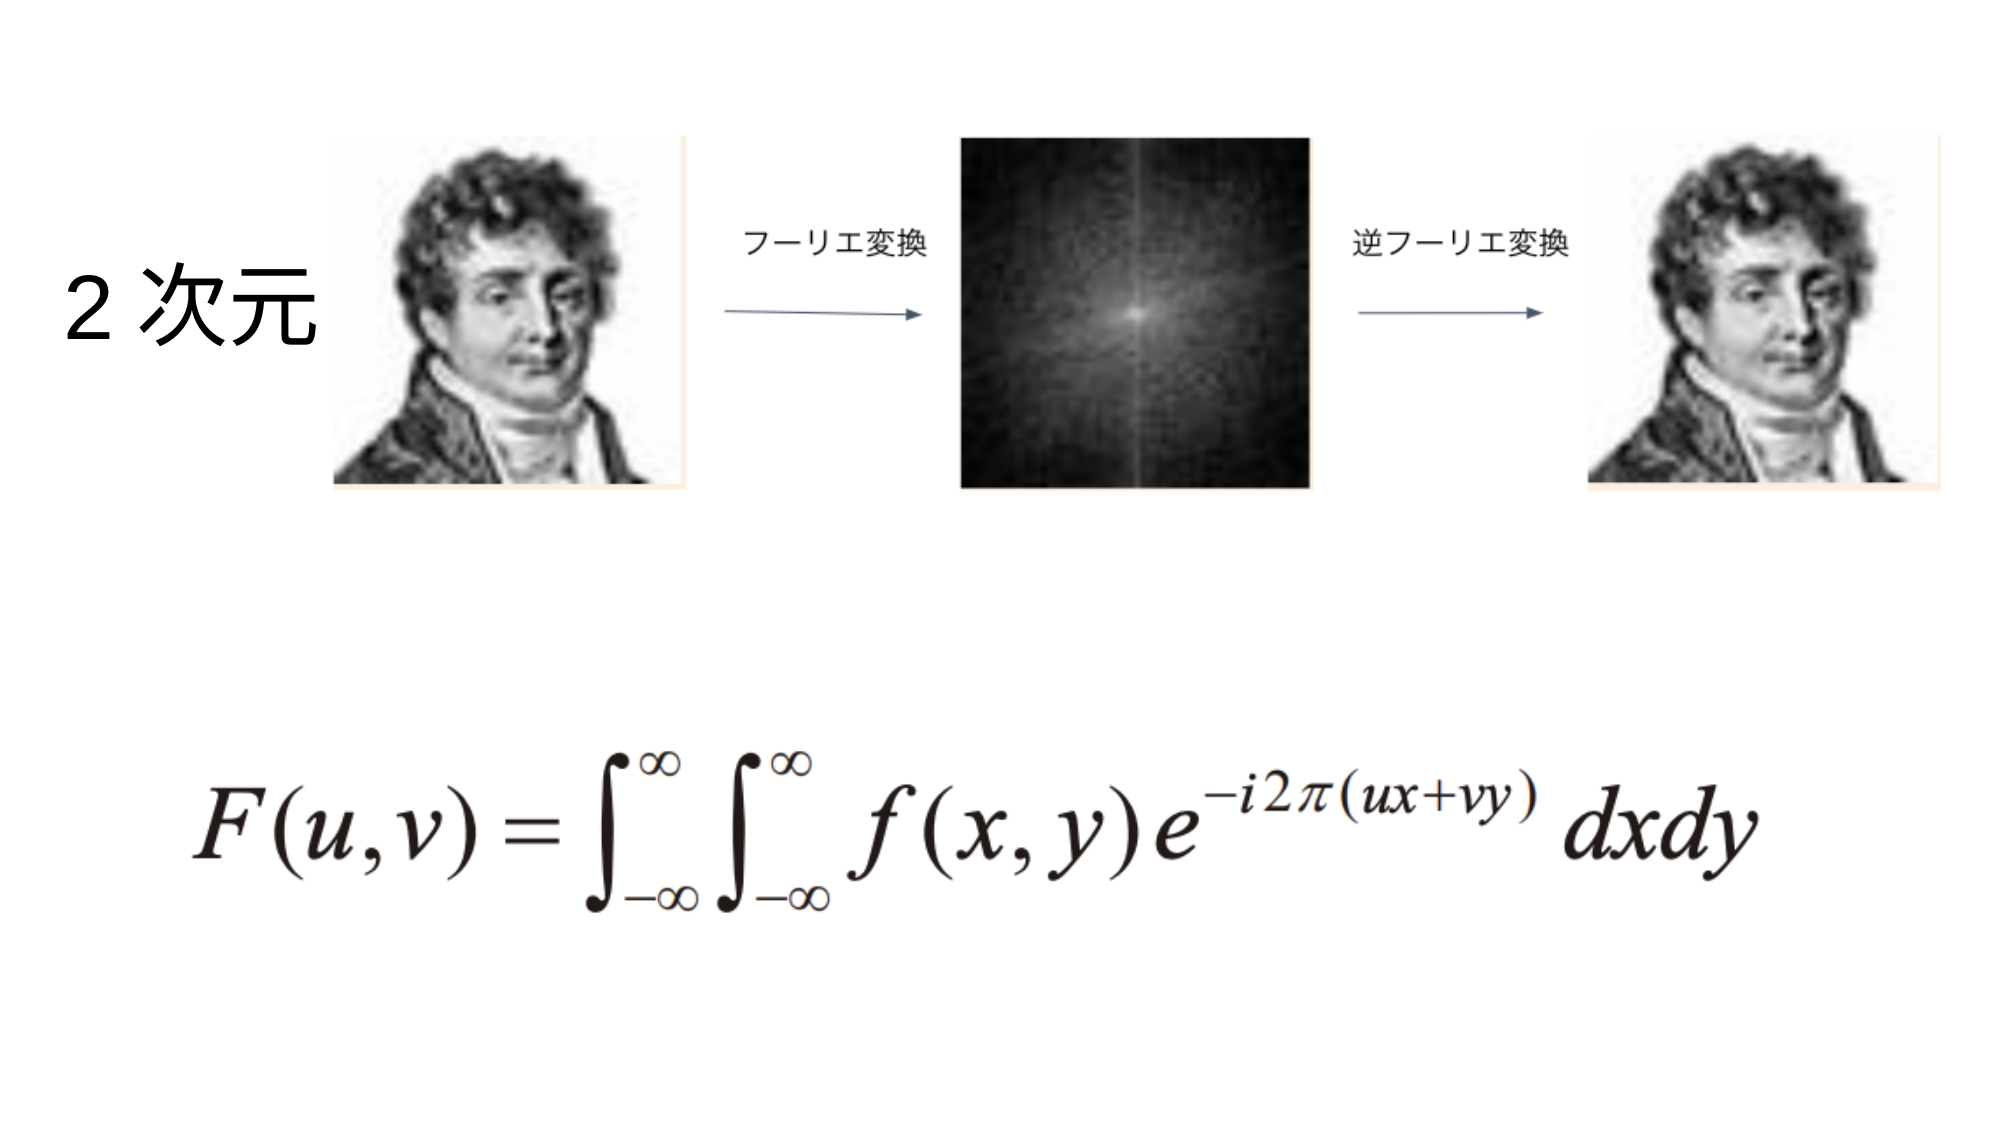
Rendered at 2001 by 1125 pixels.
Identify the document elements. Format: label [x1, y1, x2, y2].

picture [173, 685, 1826, 948]
text_box [58, 58, 2000, 563]
